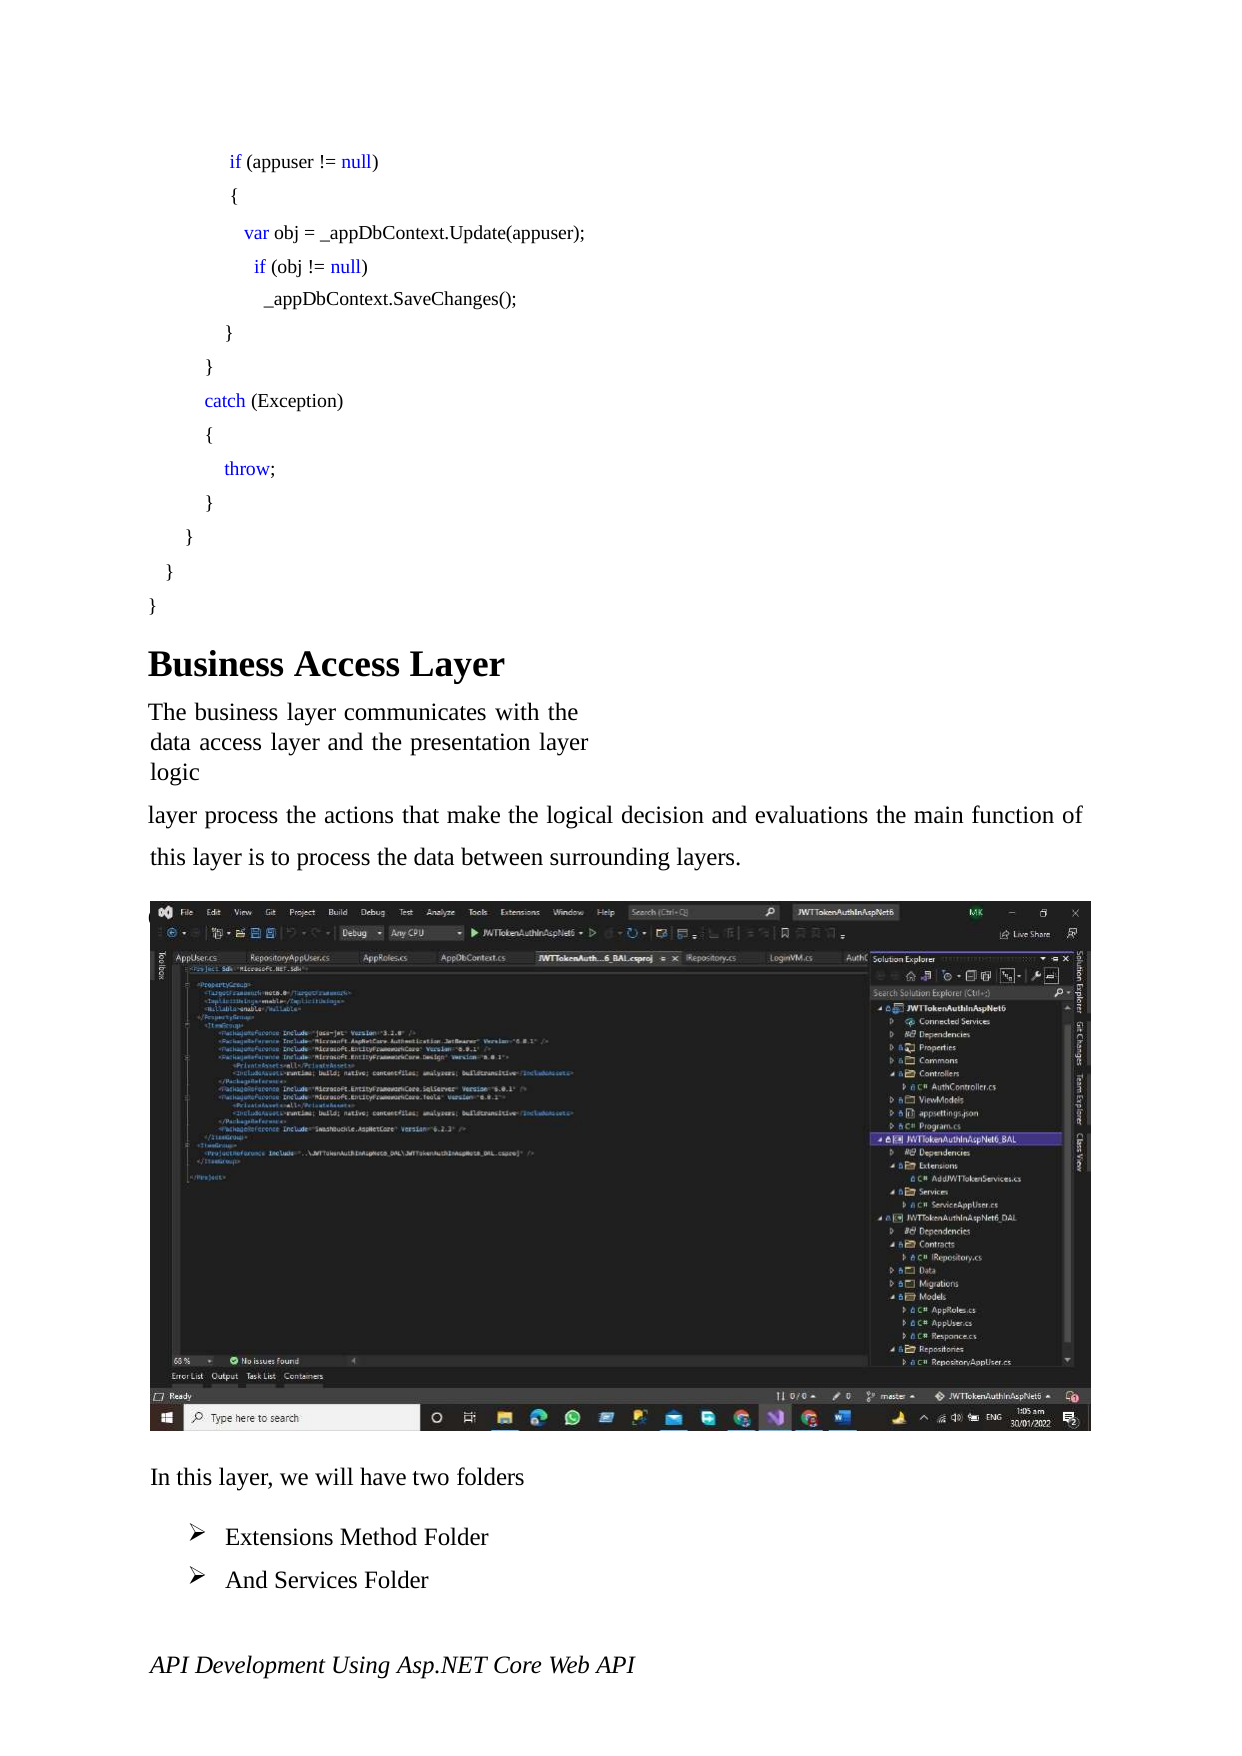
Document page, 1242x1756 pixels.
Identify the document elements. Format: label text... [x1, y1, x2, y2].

text_box if (appuser != null) { var obj = _appDbContext.Update(appuser); if (obj != null) _appDbContext.SaveChanges(); } } catch (Exception) { throw; } } } } Business Access Layer The business layer communicates with the data access layer and the presentation layer logic layer process the actions that make the logical decision and evaluations the main function of this layer is to process the data between surrounding layers. Our Structure of the project in the Business Access Layer will be like this. [147, 136, 1092, 902]
footer API Development Using Asp.NET Core Web API [147, 1649, 643, 1756]
text_box In this layer, we will have two folders Extensions Method Folder And Services Folder [147, 1457, 531, 1594]
picture [149, 901, 1091, 1431]
